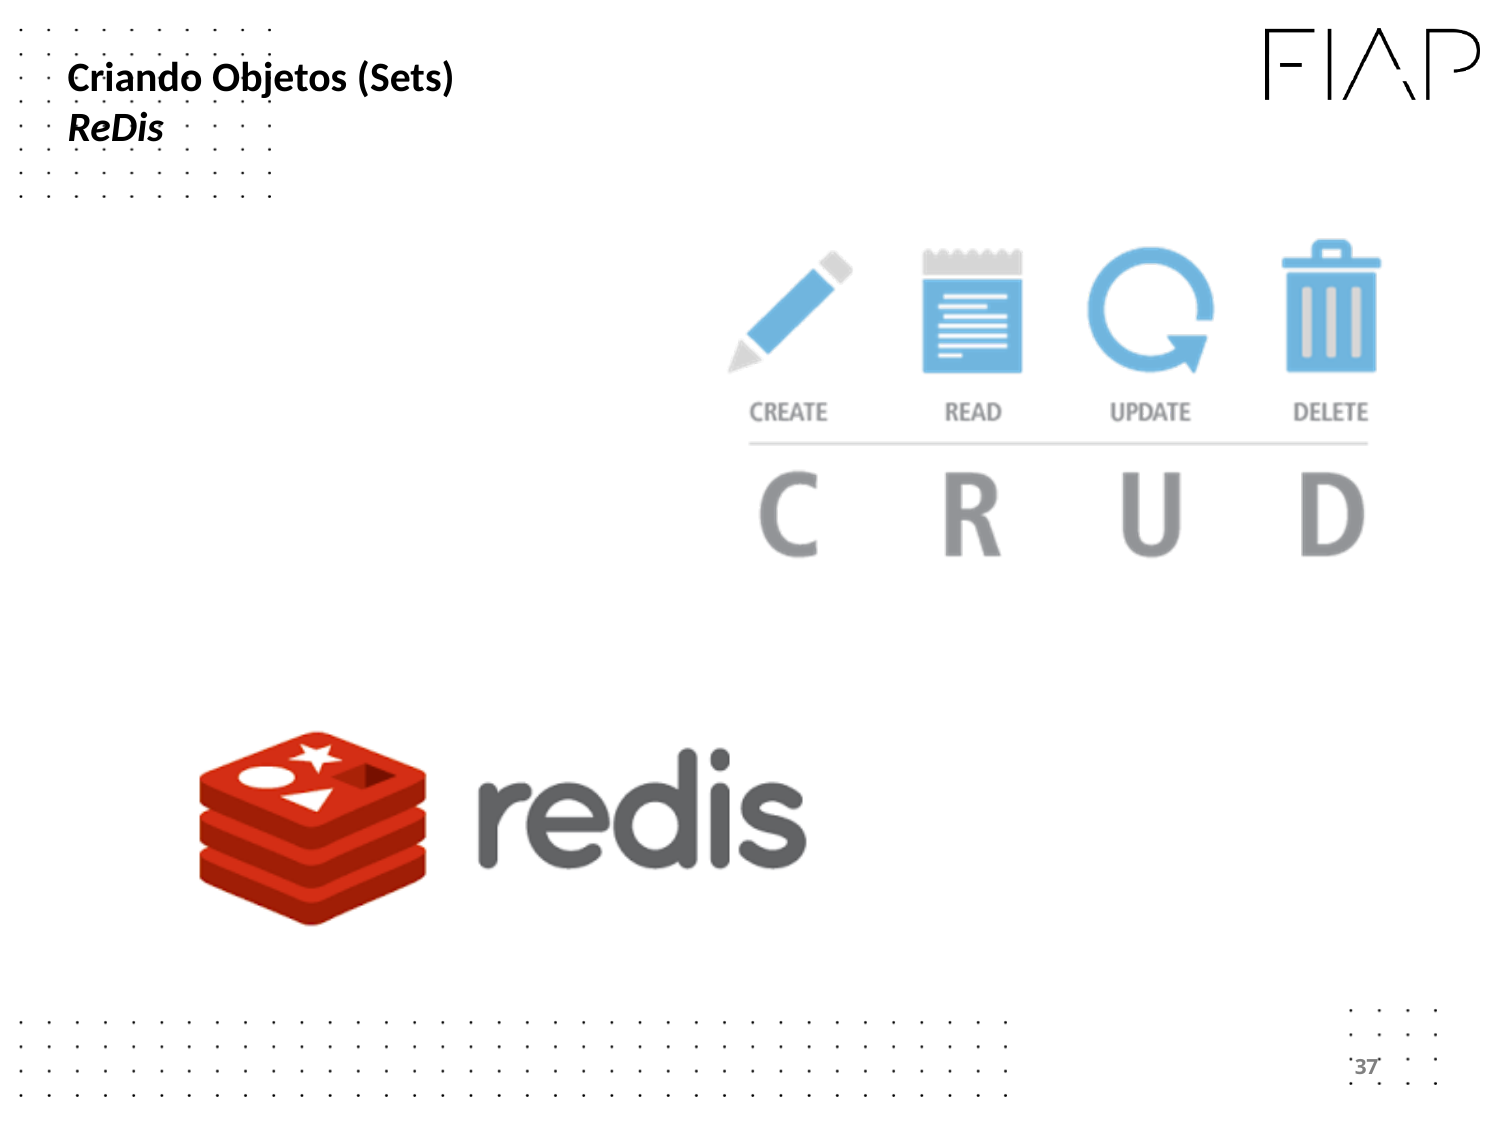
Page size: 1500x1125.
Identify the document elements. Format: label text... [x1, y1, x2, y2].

picture [714, 184, 1404, 600]
picture [1265, 28, 1480, 100]
picture [1344, 1007, 1437, 1085]
text_box Criando Objetos (Sets) ReDis [53, 42, 1211, 158]
picture [19, 1019, 1007, 1097]
picture [19, 28, 271, 198]
picture [159, 690, 831, 951]
